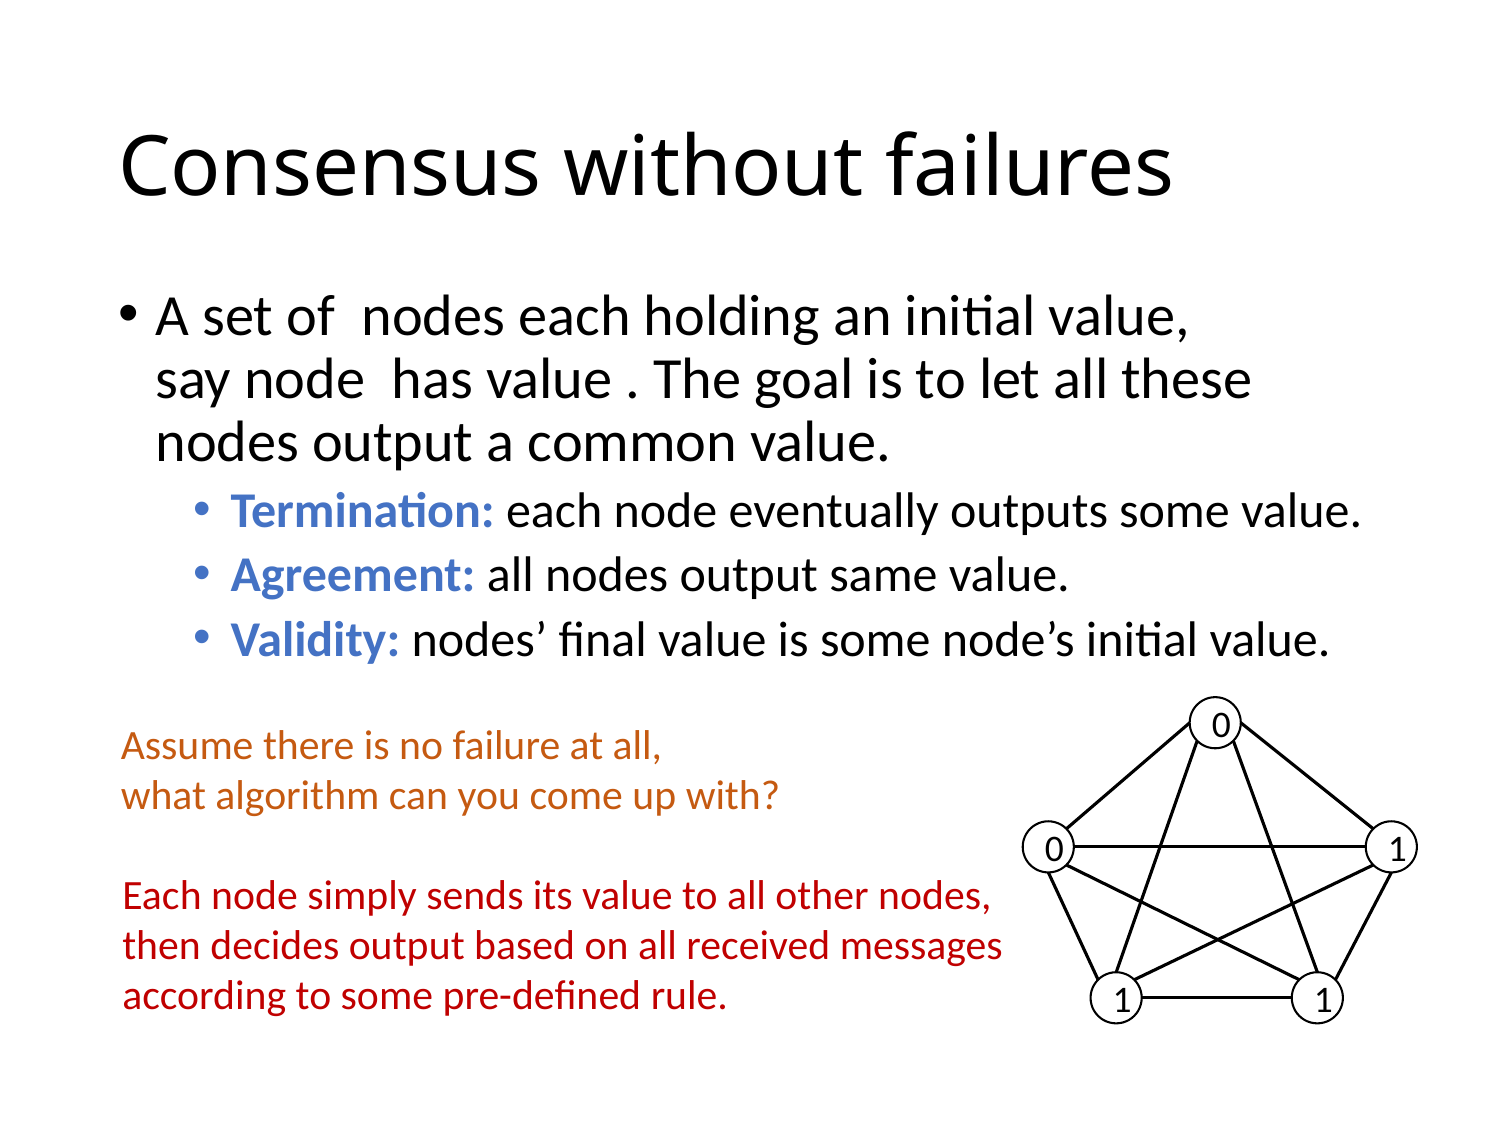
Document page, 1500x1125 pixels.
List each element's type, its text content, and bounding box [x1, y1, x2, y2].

text_box Assume there is no failure at all, what algorithm can you come up with? [106, 710, 796, 826]
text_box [1022, 697, 1417, 1024]
text_box Each node simply sends its value to all other nodes, then decides output based on all received messages according to some pre-defined rule. [107, 860, 1019, 1026]
title Consensus without failures [103, 59, 1397, 278]
